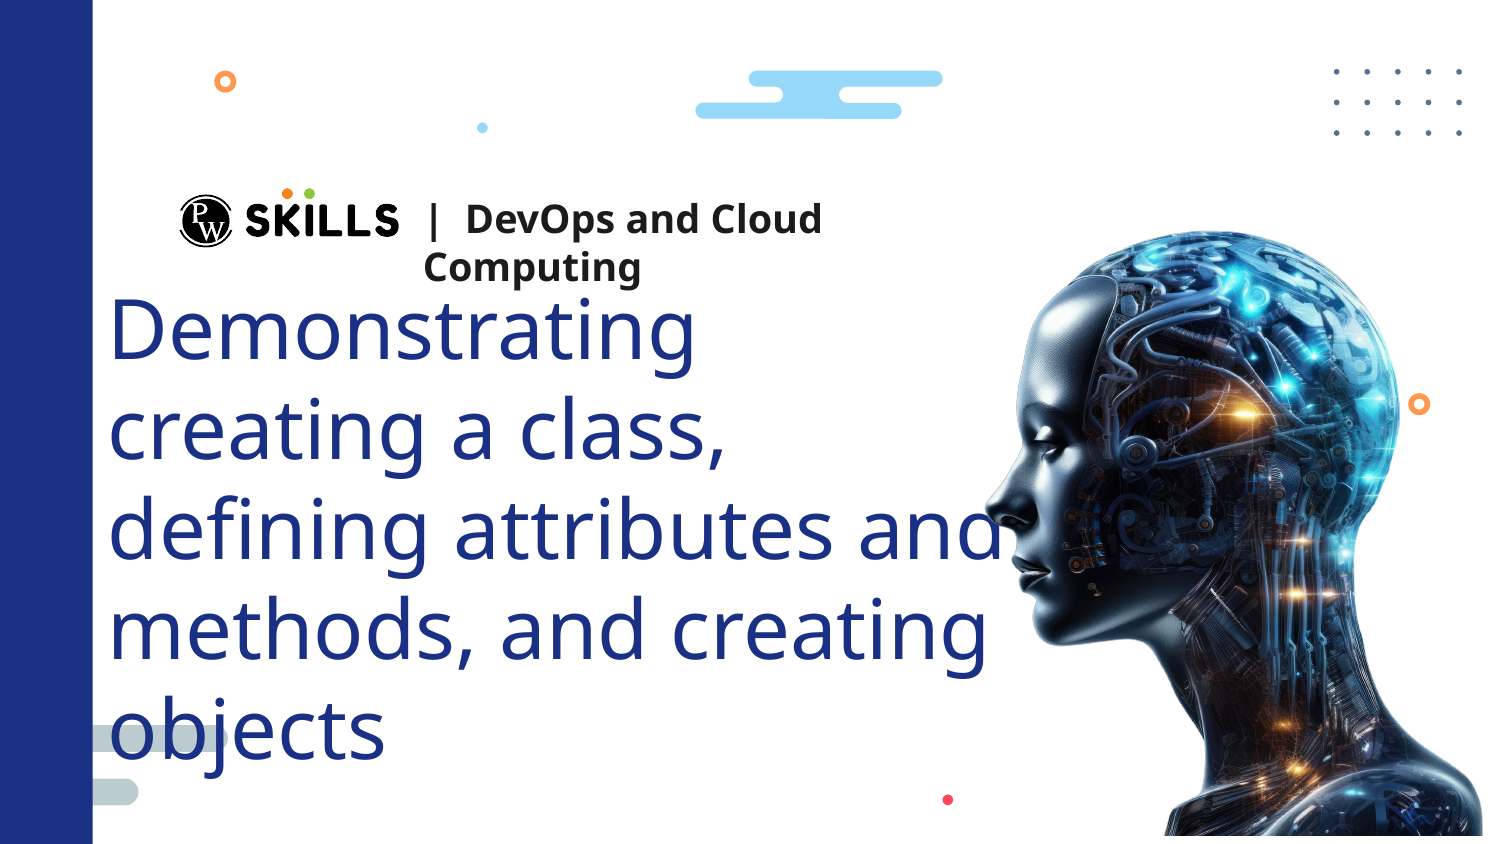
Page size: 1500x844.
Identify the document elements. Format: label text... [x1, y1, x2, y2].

text_box [0, 0, 93, 844]
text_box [476, 70, 943, 134]
text_box | DevOps and Cloud Computing [407, 179, 1008, 250]
picture [967, 213, 1500, 837]
picture [179, 187, 399, 249]
title Demonstrating creating a class, defining attributes and methods, and creating objects [93, 386, 962, 792]
